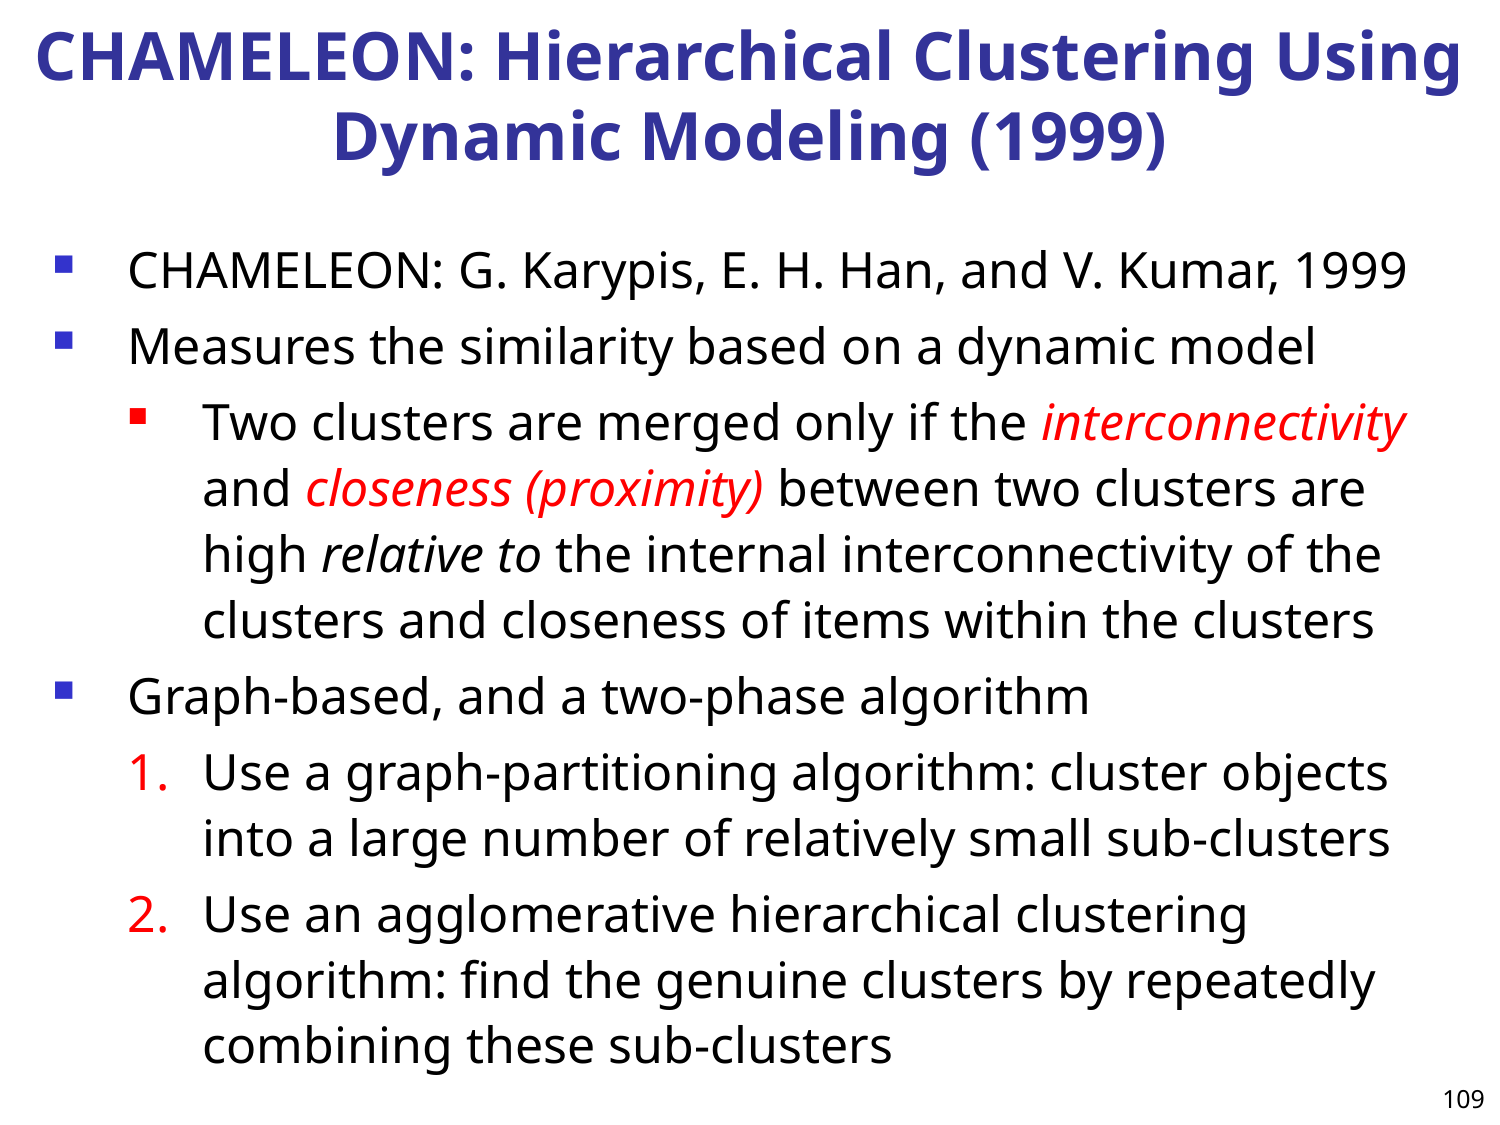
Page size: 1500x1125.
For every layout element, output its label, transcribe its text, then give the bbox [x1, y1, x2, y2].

list CHAMELEON: G. Karypis, E. H. Han, and V. Kumar, 1999 Measures the similarity based on a dynamic model Two clusters are merged only if the interconnectivity and closeness (proximity) between two clusters are high relative to the internal interconnectivity of the clusters and closeness of items within the clusters Graph-based, and a two-phase algorithm Use a graph-partitioning algorithm: cluster objects into a large number of relatively small sub-clusters Use an agglomerative hierarchical clustering algorithm: find the genuine clusters by repeatedly combining these sub-clusters [37, 224, 1450, 1088]
slide_number 109 [1187, 1062, 1500, 1125]
title CHAMELEON: Hierarchical Clustering Using Dynamic Modeling (1999) [0, 12, 1500, 175]
